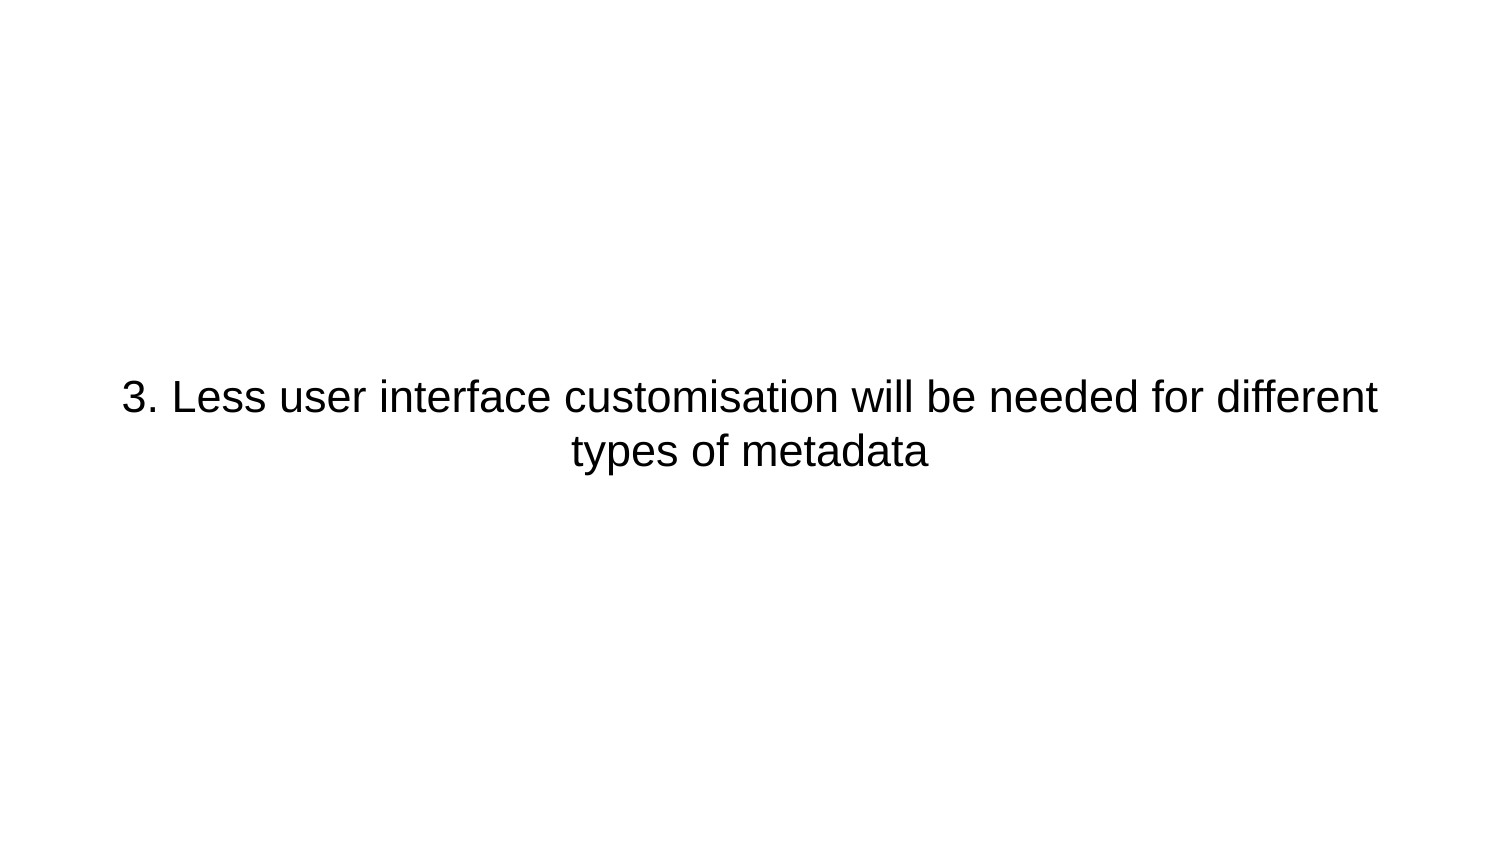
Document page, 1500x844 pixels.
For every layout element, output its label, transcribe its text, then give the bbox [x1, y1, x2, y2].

title 3. Less user interface customisation will be needed for different types of metadata [51, 352, 1449, 491]
